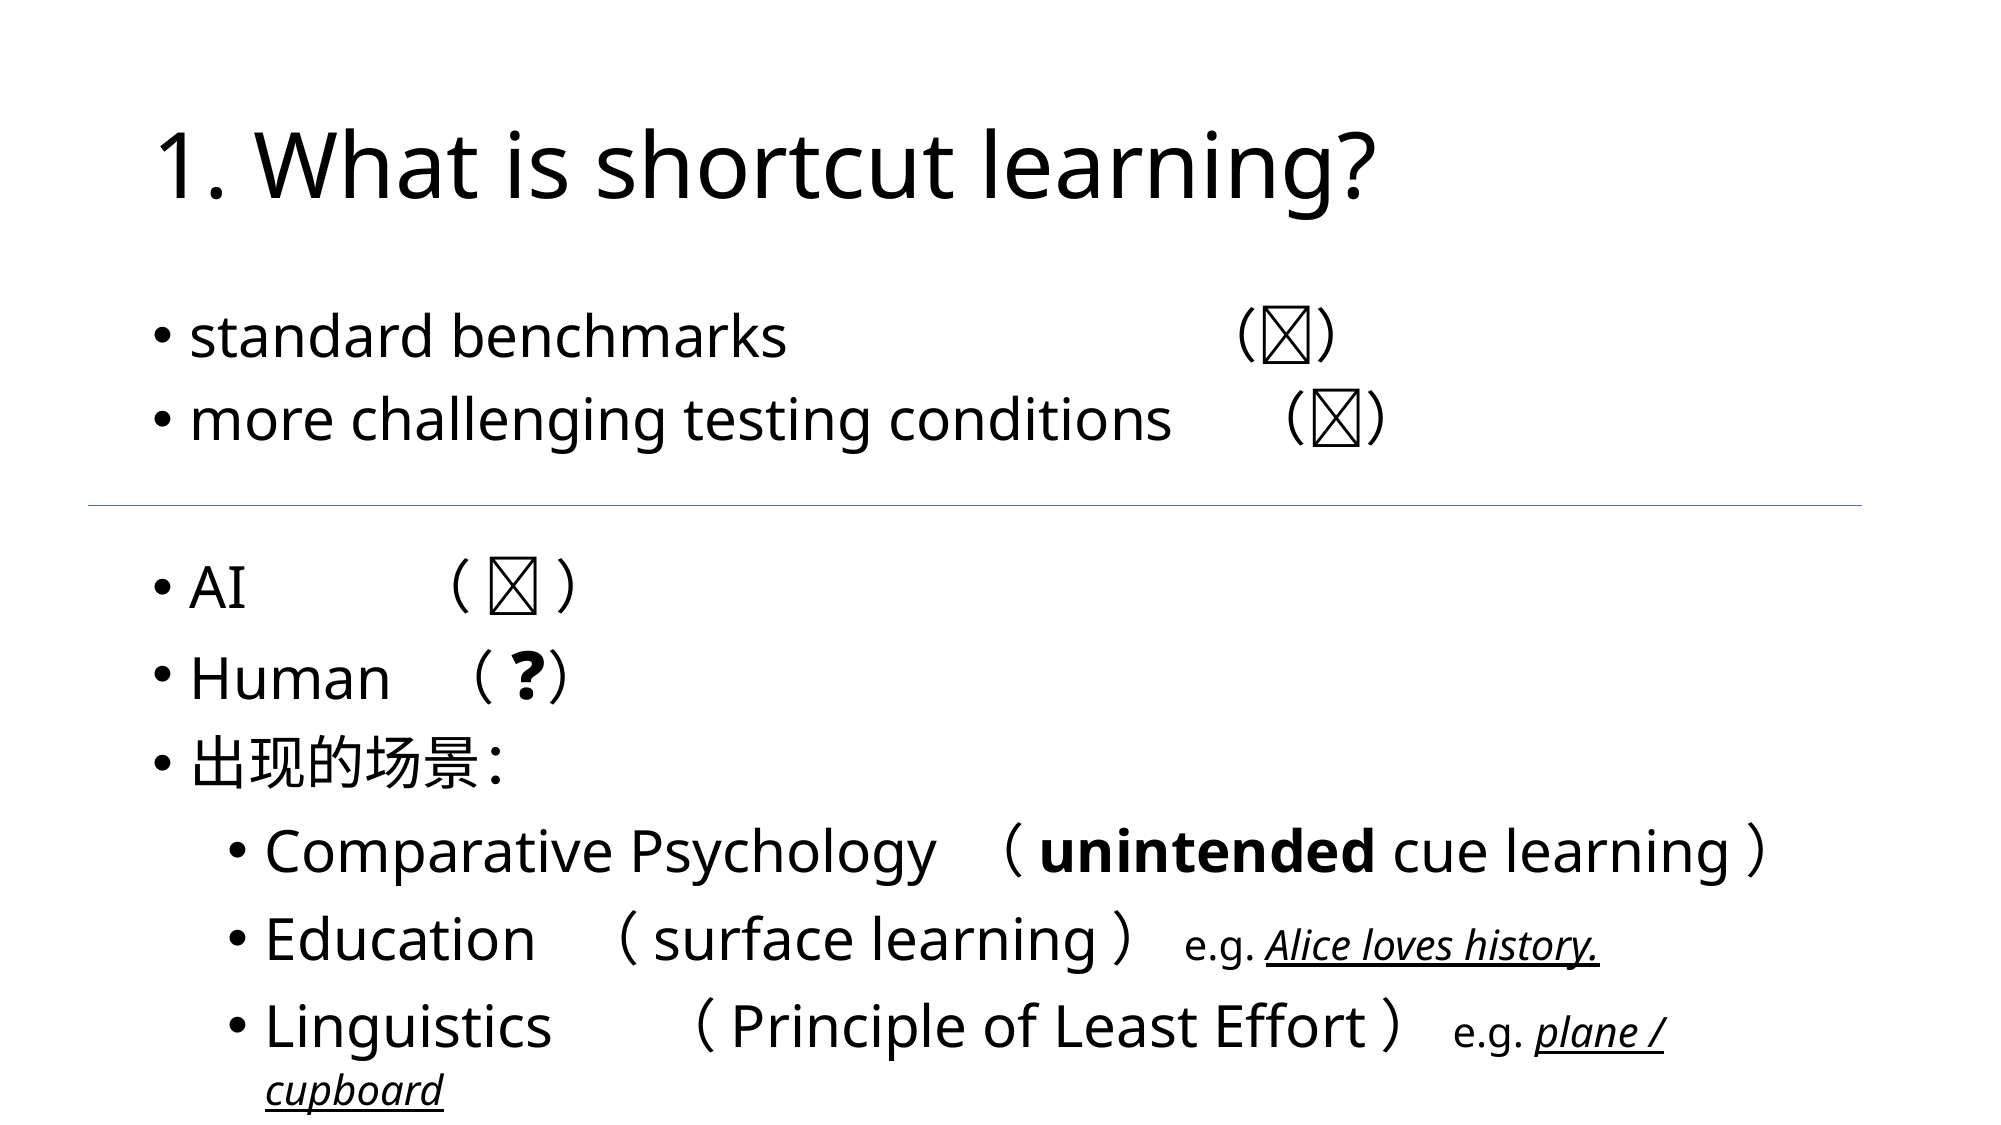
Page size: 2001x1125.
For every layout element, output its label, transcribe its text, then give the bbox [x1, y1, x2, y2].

title 1. What is shortcut learning? [137, 59, 1863, 278]
list standard benchmarks （✅） more challenging testing conditions （❌） AI （ ❌ ） Human （ ❓） 出现的场景： Comparative Psychology （unintended cue learning） Education （surface learning）e.g. Alice loves history. Linguistics （Principle of Least Effort）e.g. plane / cupboard [137, 299, 1863, 505]
list standard benchmarks （✅） more challenging testing conditions （❌） AI （ ❌ ） Human （ ❓） 出现的场景： Comparative Psychology （unintended cue learning） Education （surface learning）e.g. Alice loves history. Linguistics （Principle of Least Effort）e.g. plane / cupboard [137, 506, 1863, 1125]
